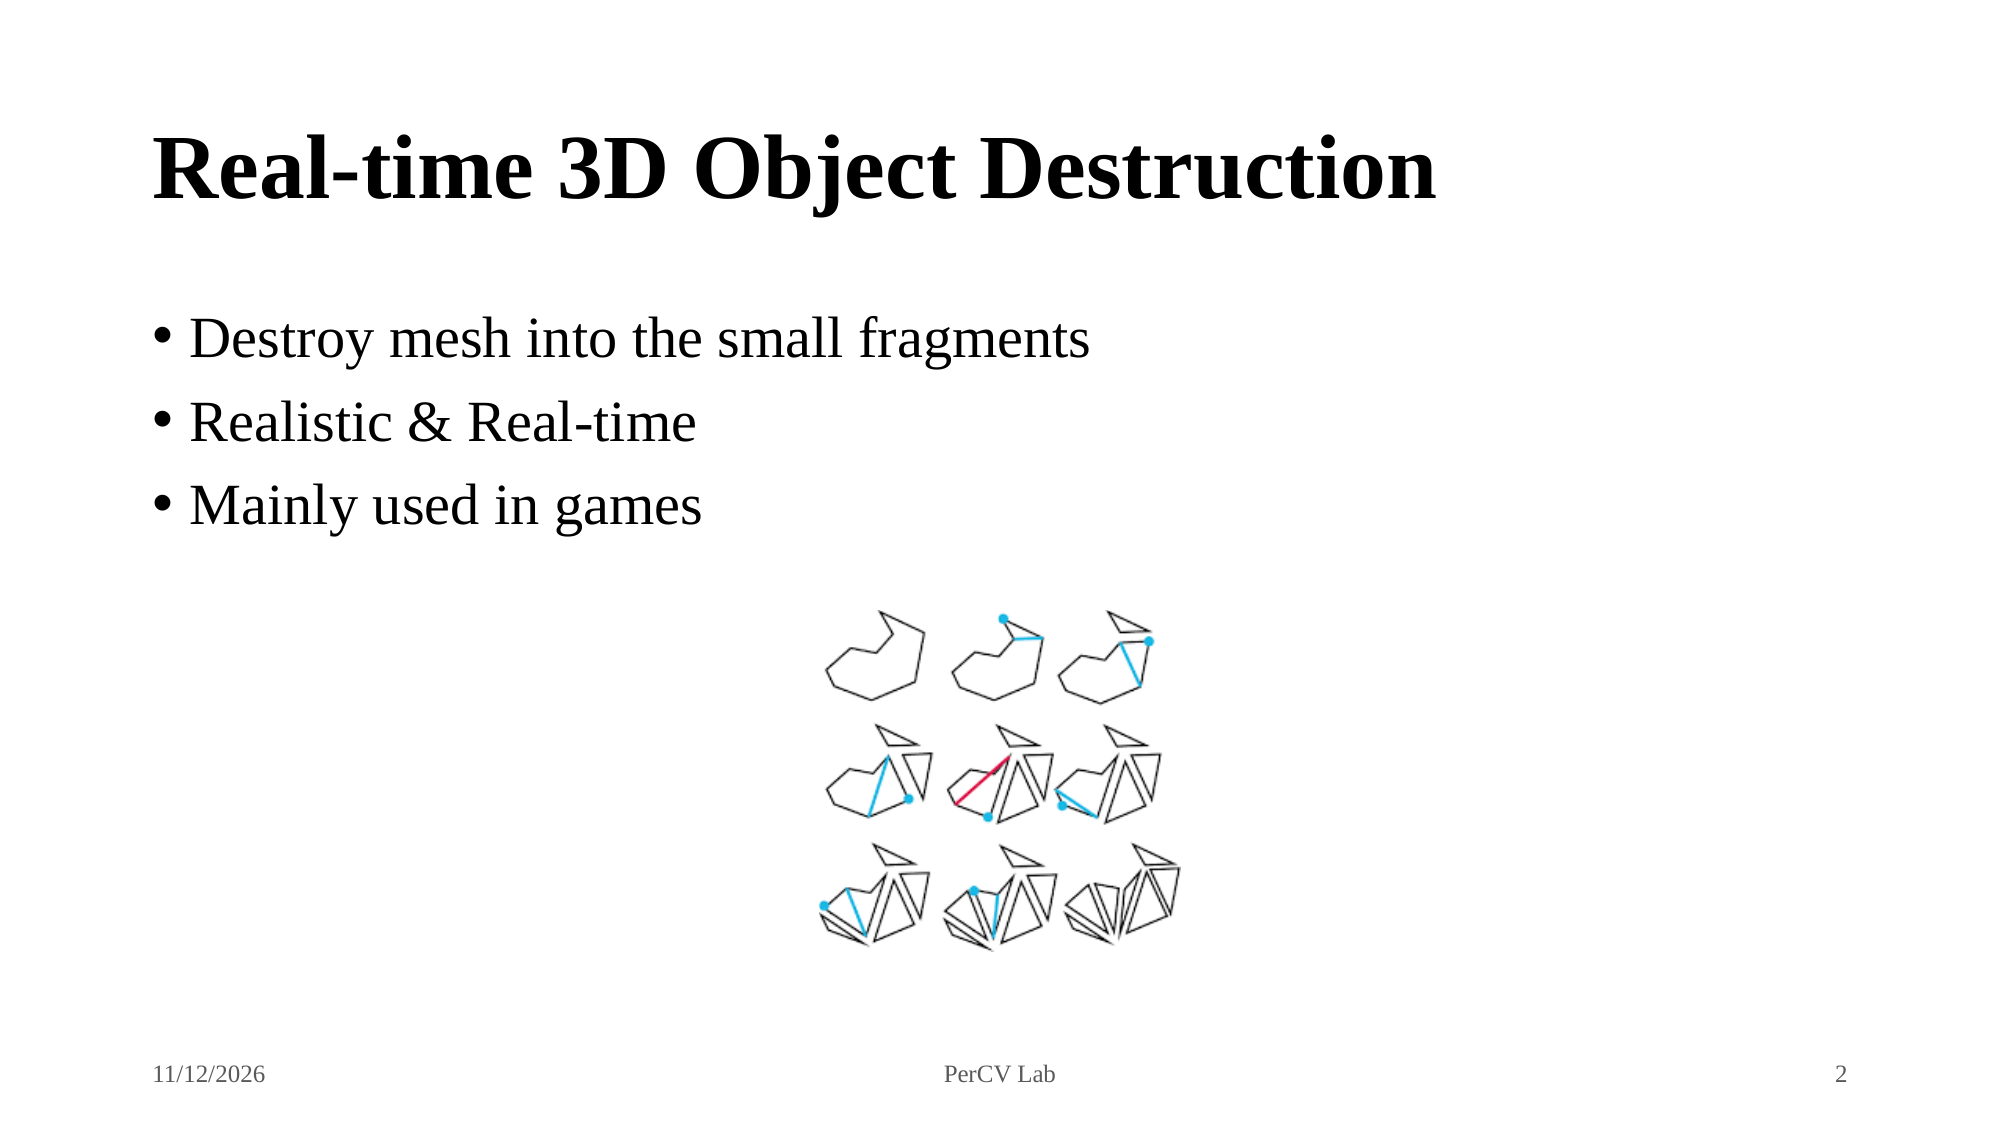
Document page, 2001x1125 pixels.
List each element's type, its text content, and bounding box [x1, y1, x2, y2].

list Destroy mesh into the small fragments Realistic & Real-time Mainly used in games [137, 299, 1863, 1014]
slide_number 2 [1412, 1042, 1863, 1103]
footer PerCV Lab [662, 1042, 1338, 1103]
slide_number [137, 1042, 588, 1103]
title Real-time 3D Object Destruction [137, 59, 1863, 278]
picture [819, 610, 1181, 952]
